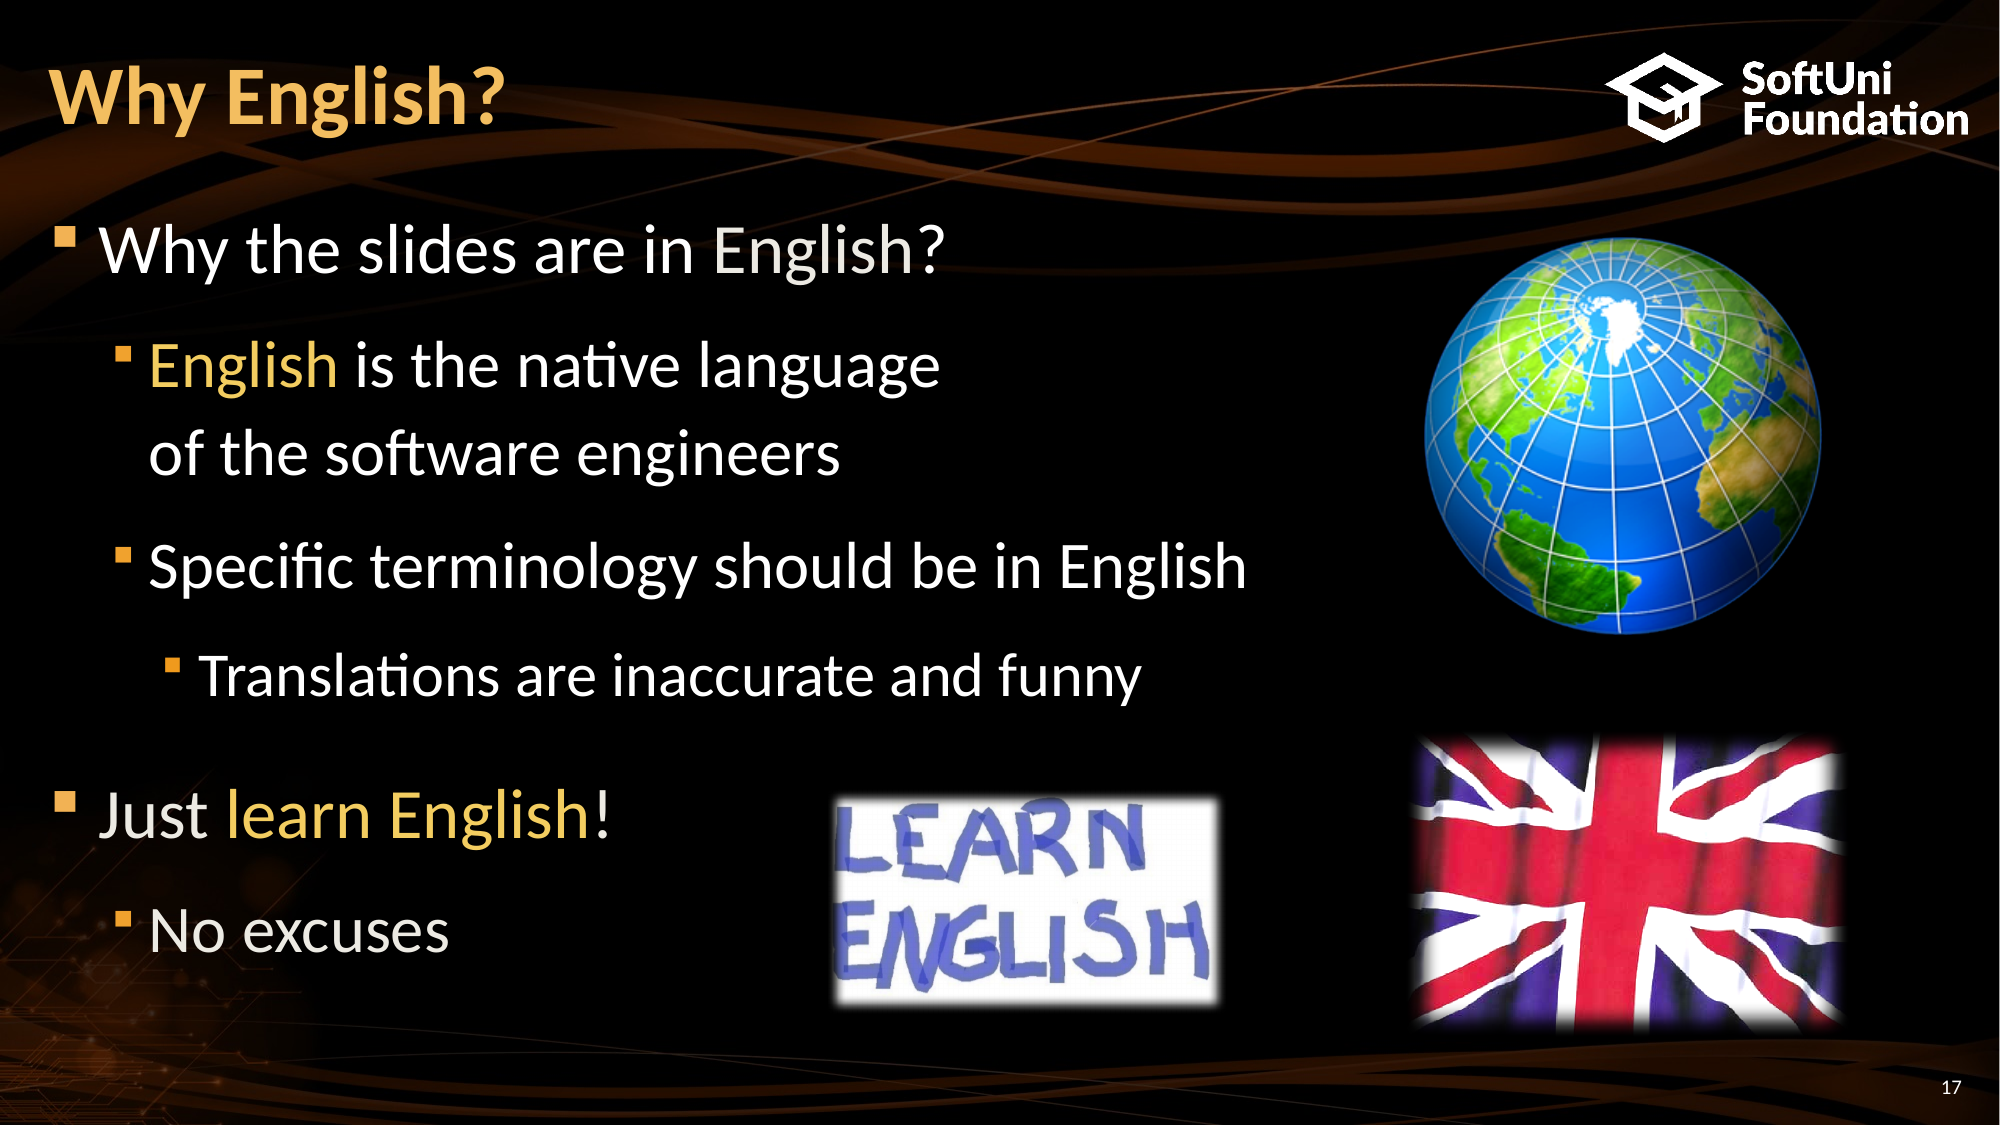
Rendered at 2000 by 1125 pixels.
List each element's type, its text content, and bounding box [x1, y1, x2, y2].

title Why English? [30, 6, 1602, 189]
picture [0, 0, 2000, 1125]
list Why the slides are in English? English is the native language of the software engineers Specific terminology should be in English Translations are inaccurate and funny Just learn English! No excuses [31, 188, 1968, 1103]
